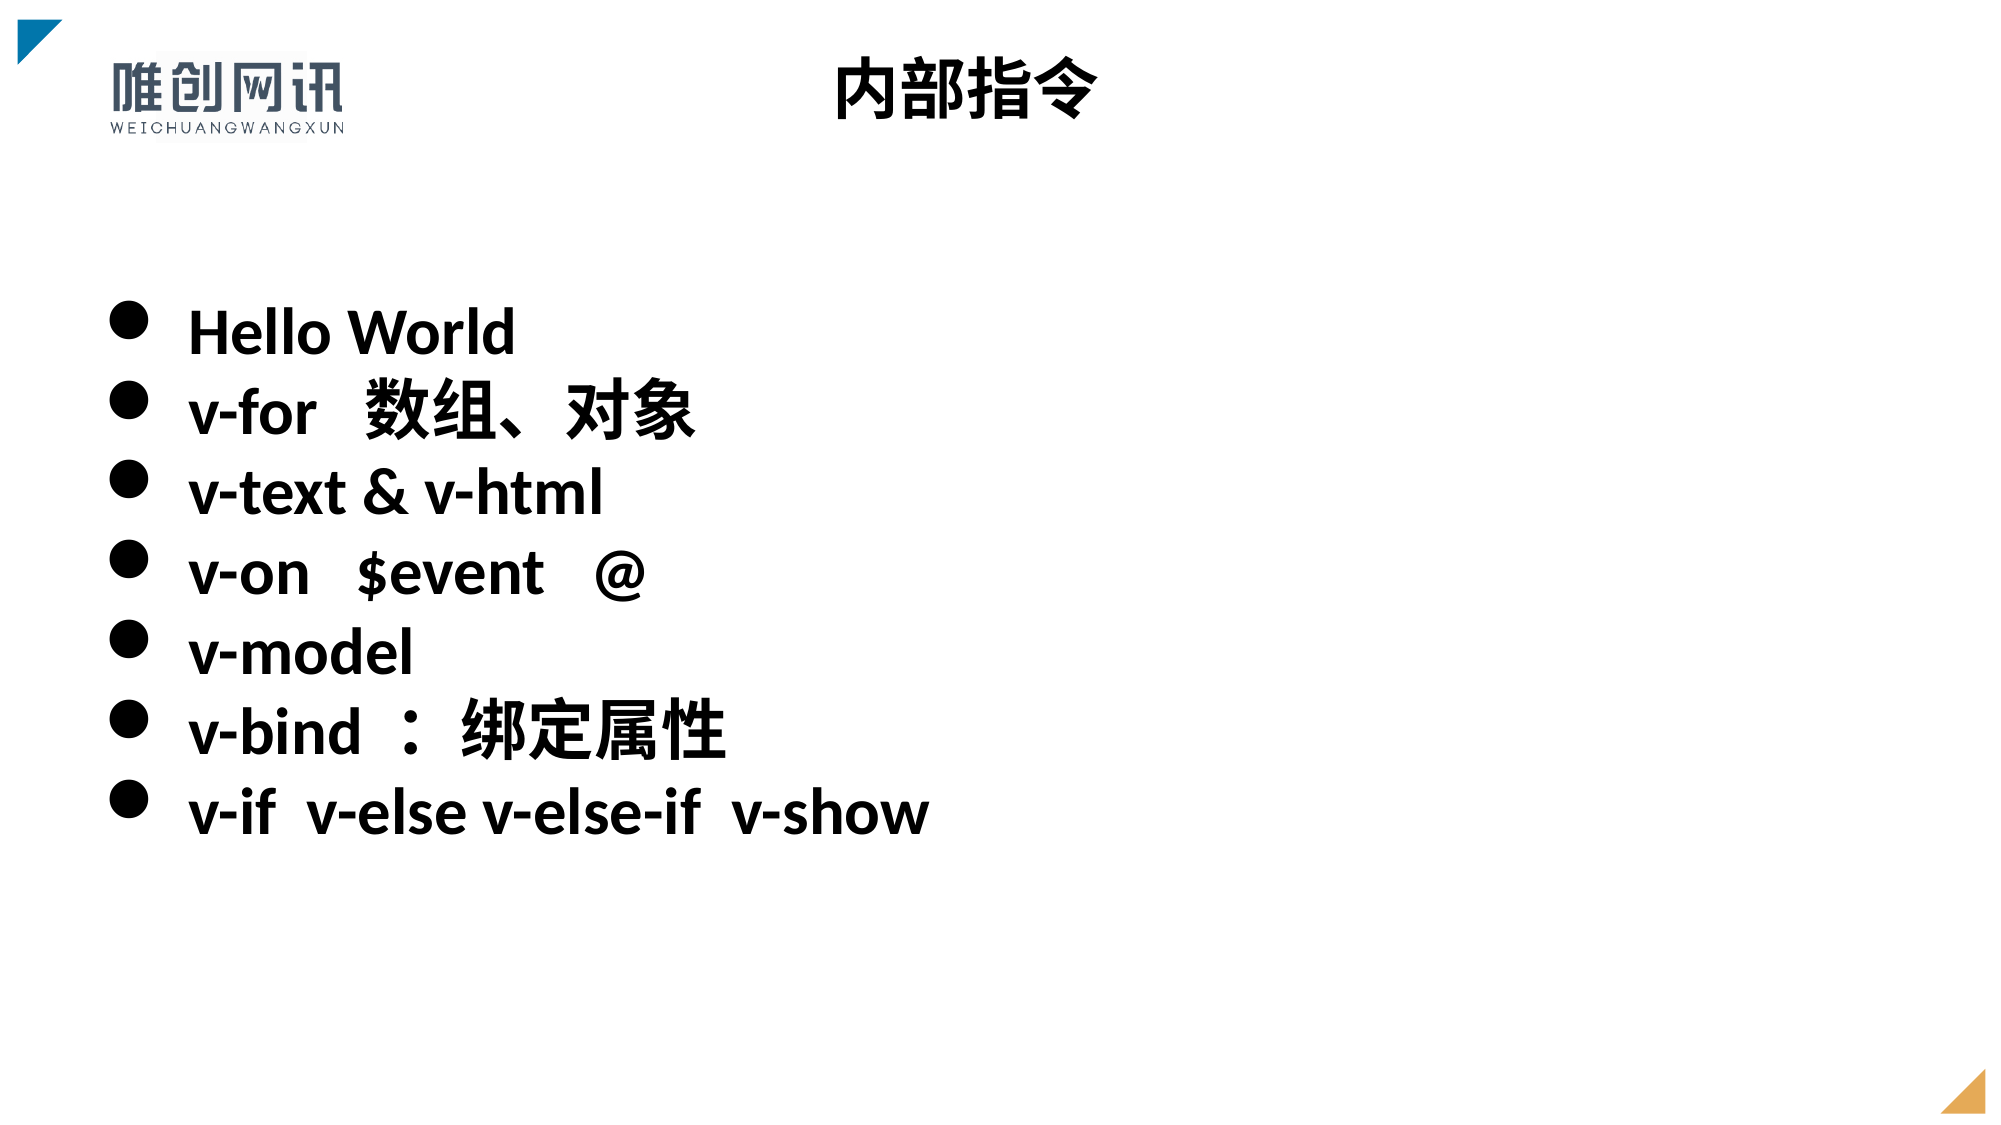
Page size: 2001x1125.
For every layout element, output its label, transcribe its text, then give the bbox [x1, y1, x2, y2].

picture [89, 51, 395, 143]
text_box 内部指令 [644, 39, 1288, 134]
text_box Hello World v-for 数组、对象 v-text & v-html v-on $event @ v-model v-bind ：绑定属性 v-if v-else v-else-if v-show [89, 200, 1849, 1016]
text_box [17, 19, 63, 65]
text_box [1940, 1068, 1986, 1114]
